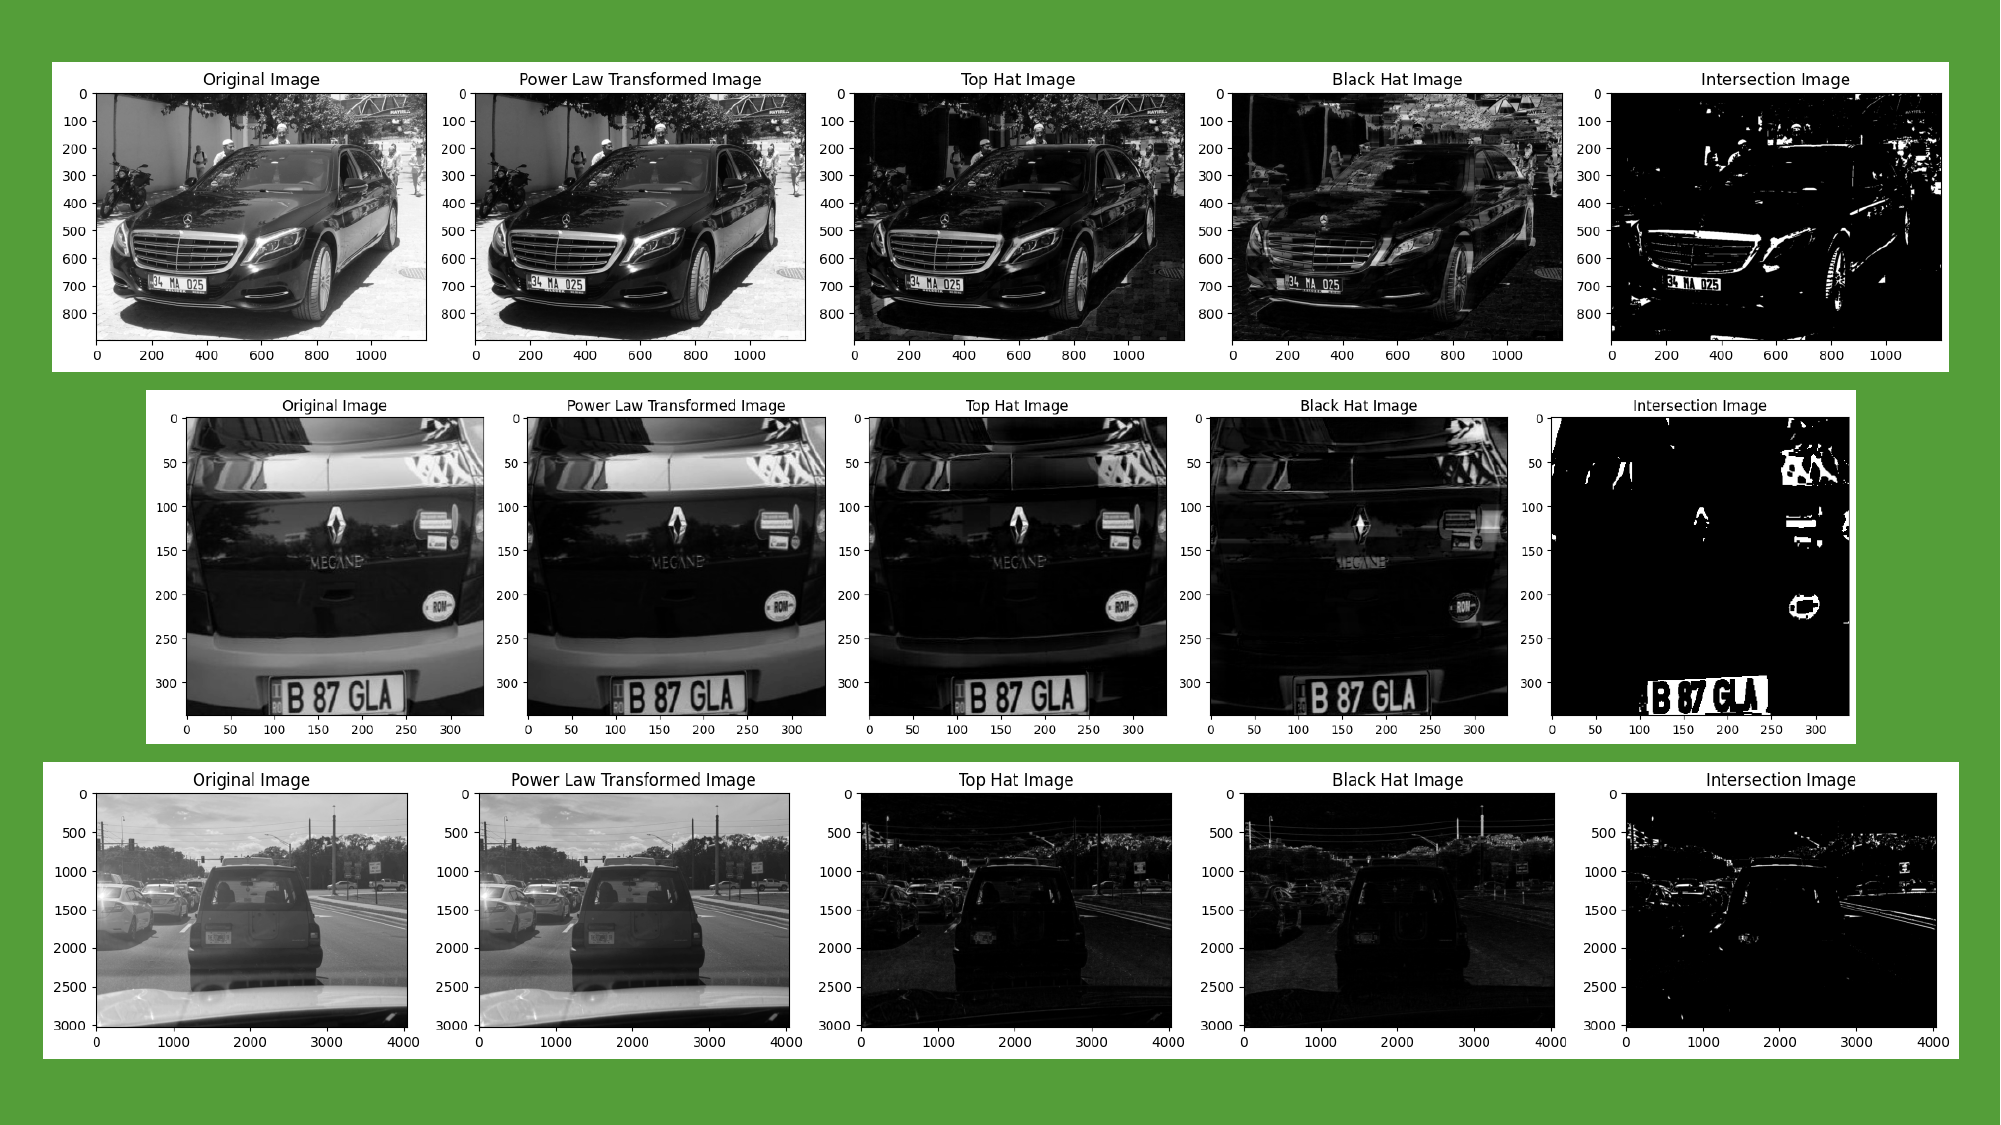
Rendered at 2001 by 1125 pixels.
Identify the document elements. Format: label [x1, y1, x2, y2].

picture [145, 390, 1856, 745]
picture [52, 61, 1950, 373]
picture [42, 762, 1959, 1059]
